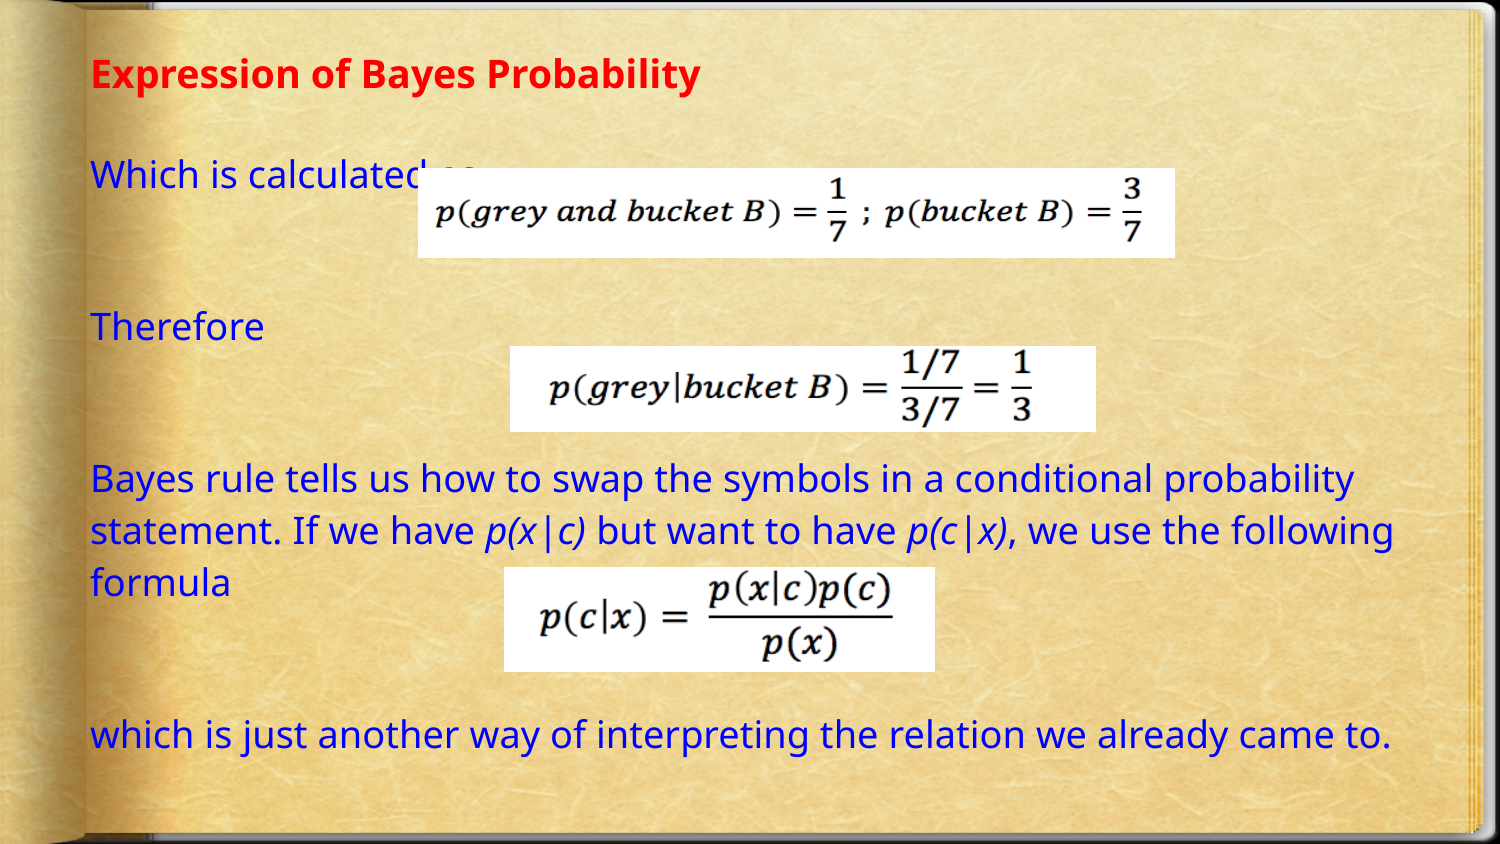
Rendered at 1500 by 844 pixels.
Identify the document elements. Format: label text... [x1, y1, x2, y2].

title Expression of Bayes Probability [75, 33, 1425, 112]
picture [0, 0, 1500, 844]
list Which is calculated as Therefore Bayes rule tells us how to swap the symbols in a conditional probability statement. If we have p(x|c) but want to have p(c|x), we use the following formula which is just another way of interpreting the relation we already came to. [75, 129, 1425, 794]
